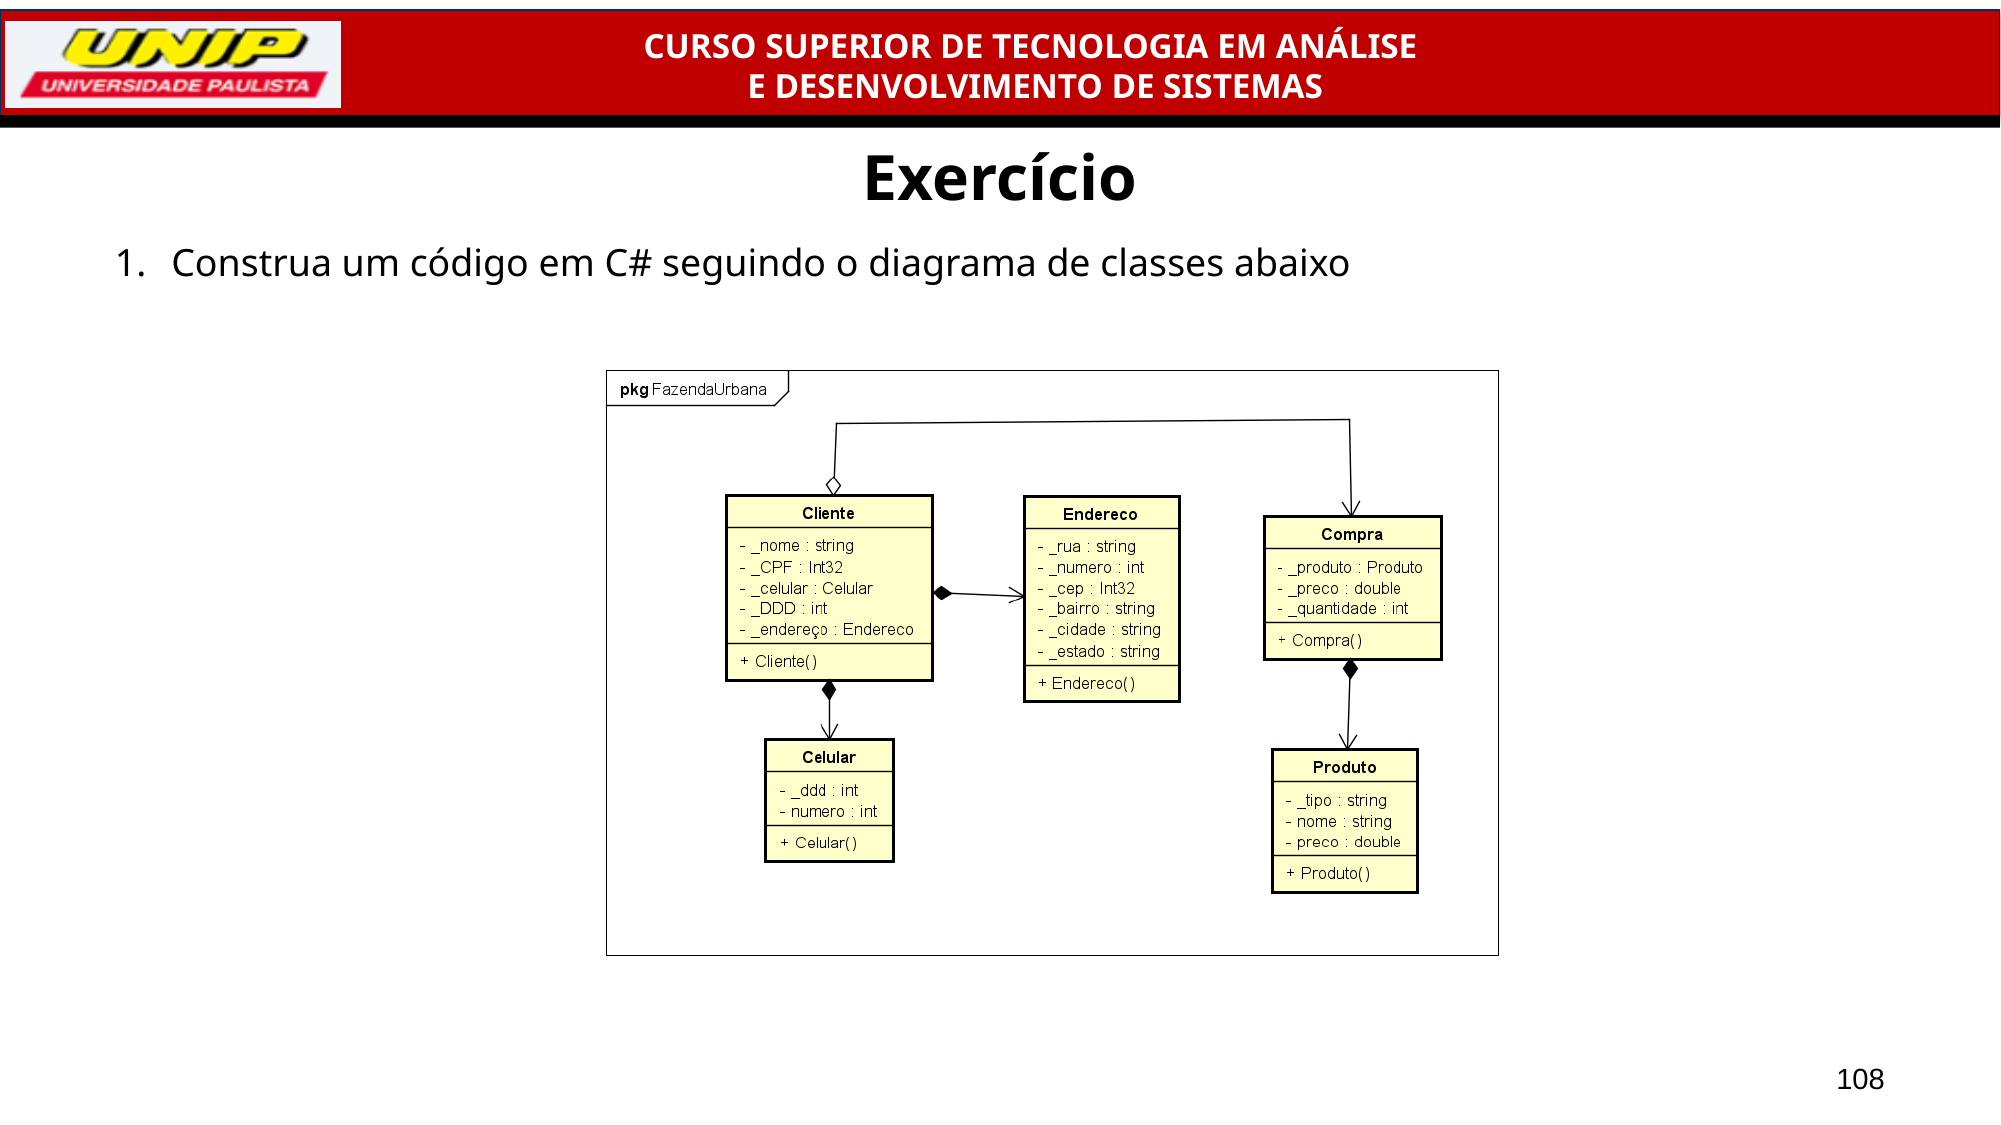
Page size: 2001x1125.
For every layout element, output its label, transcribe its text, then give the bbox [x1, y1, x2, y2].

list Construa um código em C# seguindo o diagrama de classes abaixo [99, 231, 1900, 988]
picture [5, 21, 341, 108]
slide_number 108 [1433, 1024, 1900, 1103]
picture [592, 356, 1511, 968]
title Exercício [99, 62, 1900, 231]
